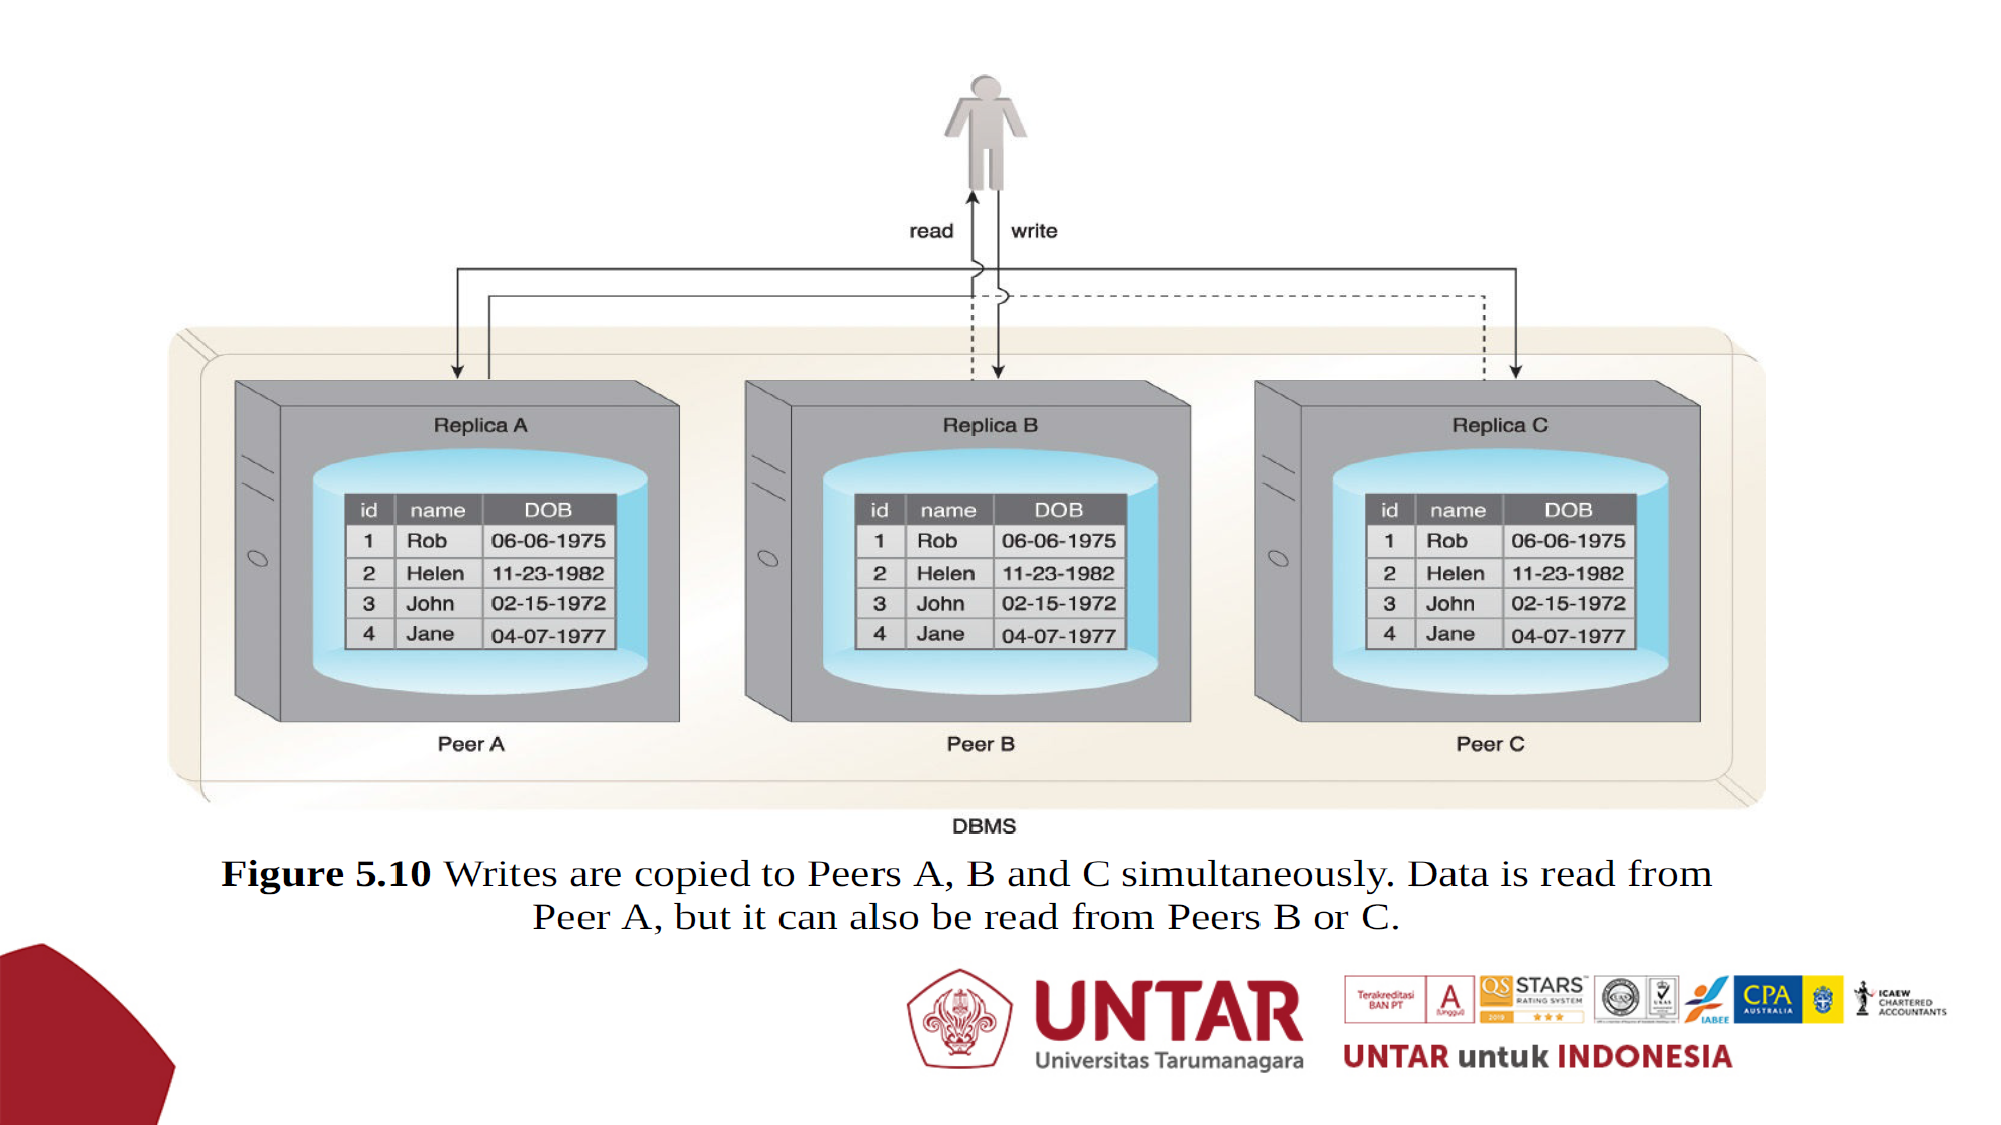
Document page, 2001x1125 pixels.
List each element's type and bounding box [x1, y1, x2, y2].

picture [0, 0, 2001, 1125]
list [109, 59, 1835, 945]
